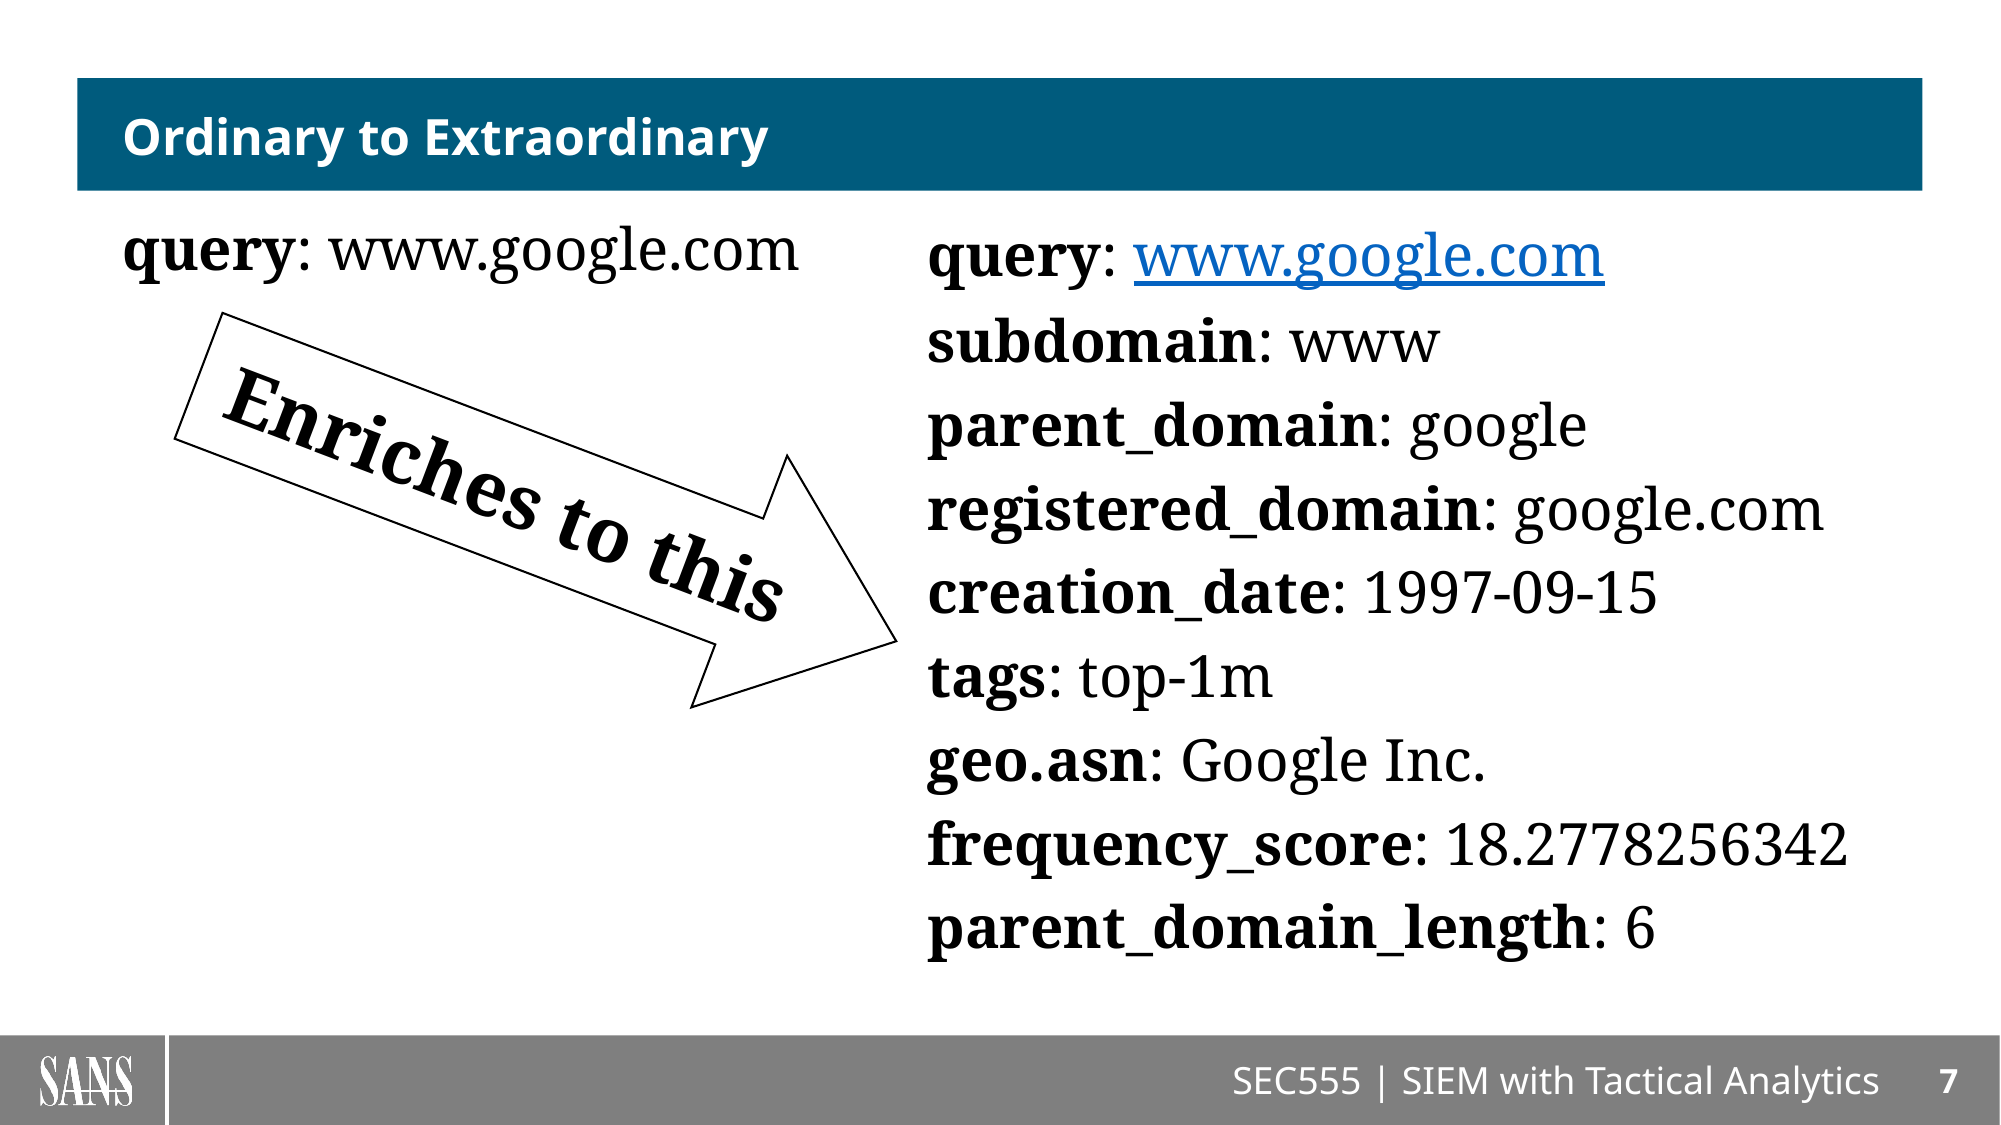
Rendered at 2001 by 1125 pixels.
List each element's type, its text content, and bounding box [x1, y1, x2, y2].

text_box Enriches to this [173, 311, 898, 710]
title Ordinary to Extraordinary [107, 78, 1893, 191]
list query: www.google.com [107, 212, 912, 1002]
list query: www.google.com subdomain: www parent_domain: google registered_domain: google.com creation_date: 1997-09-15 tags: top-1m geo.asn: Google Inc. frequency_score: 18.2778256342 parent_domain_length: 6 [912, 212, 1893, 1002]
